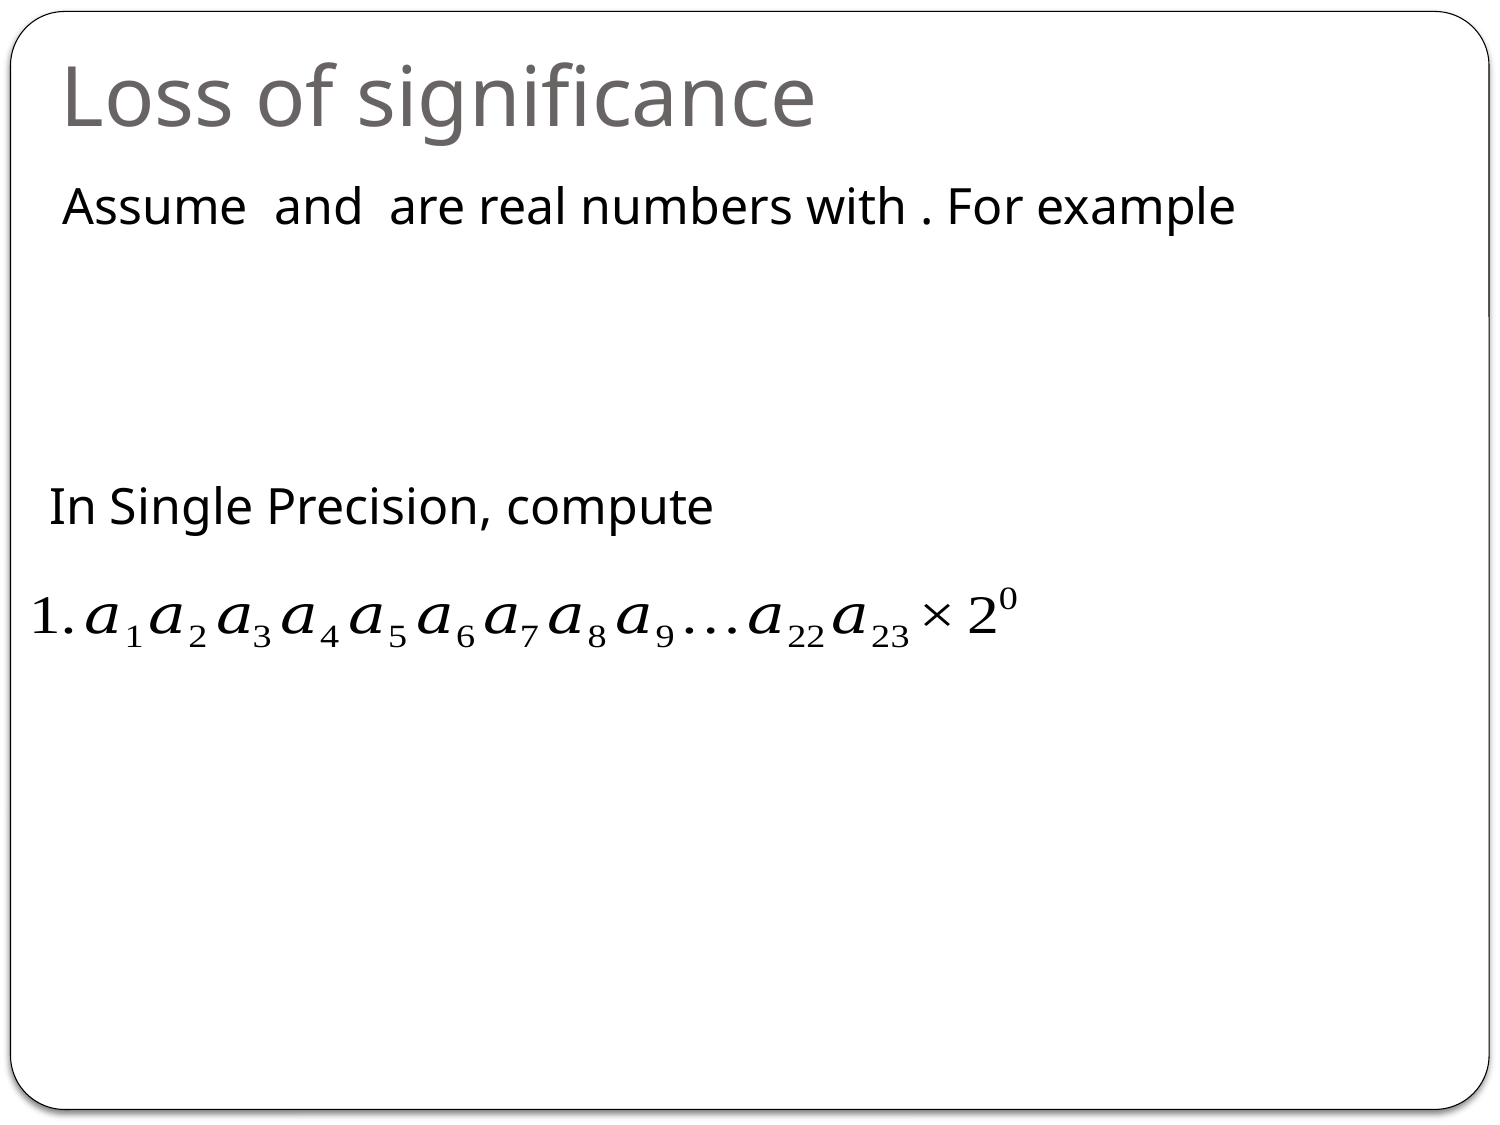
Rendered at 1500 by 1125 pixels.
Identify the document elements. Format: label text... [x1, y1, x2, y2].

text_box Loss of significance [45, 0, 1321, 158]
